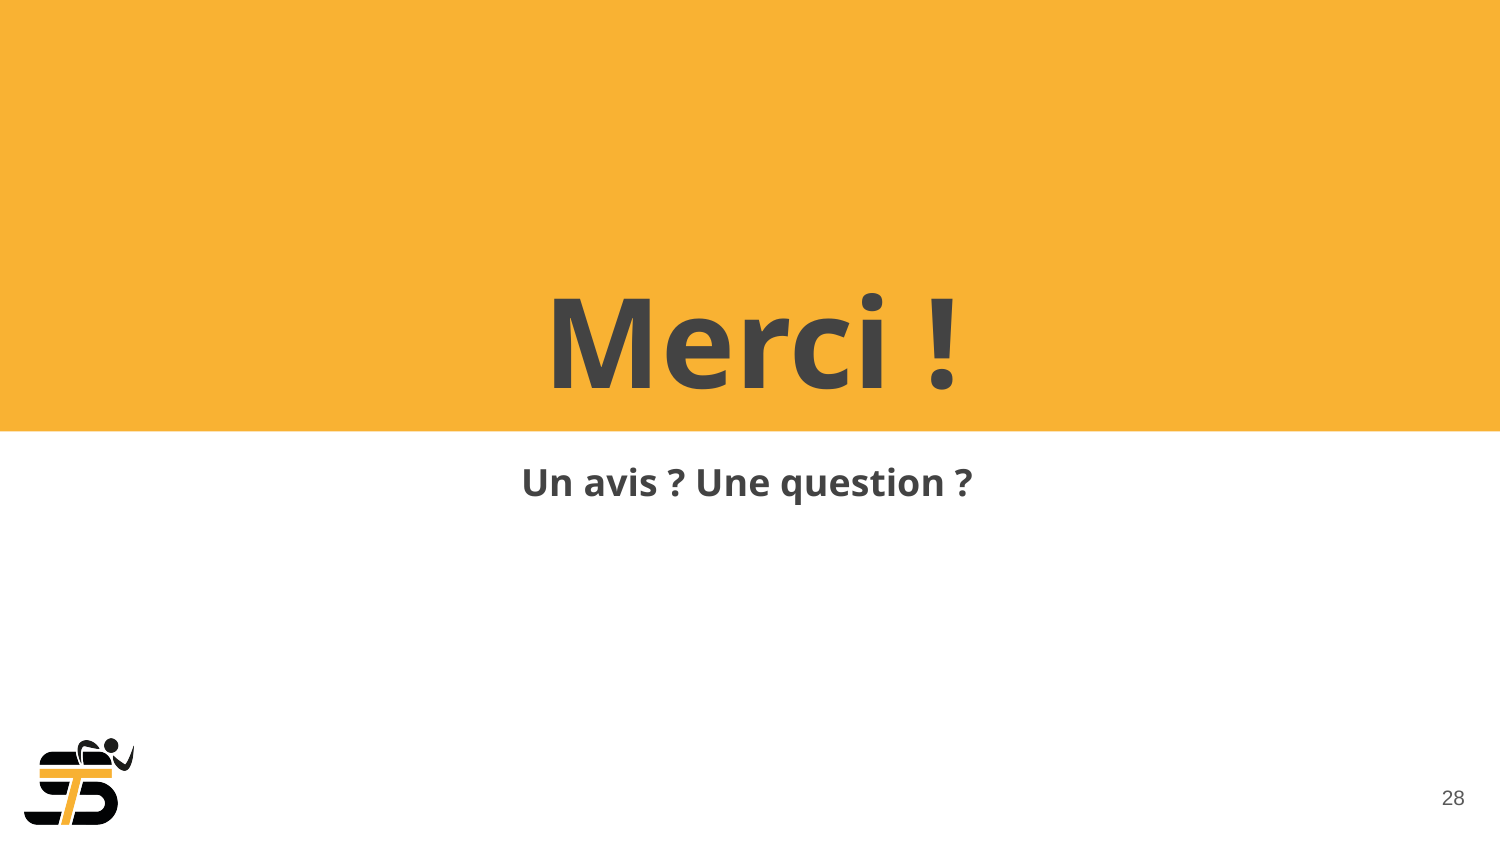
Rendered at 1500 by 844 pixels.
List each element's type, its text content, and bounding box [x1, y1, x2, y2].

text_box Merci ! [484, 248, 1020, 429]
text_box [0, 0, 1500, 432]
slide_number ‹#› [1389, 764, 1480, 830]
text_box Un avis ? Une question ? [175, 443, 1329, 519]
picture [24, 738, 135, 825]
